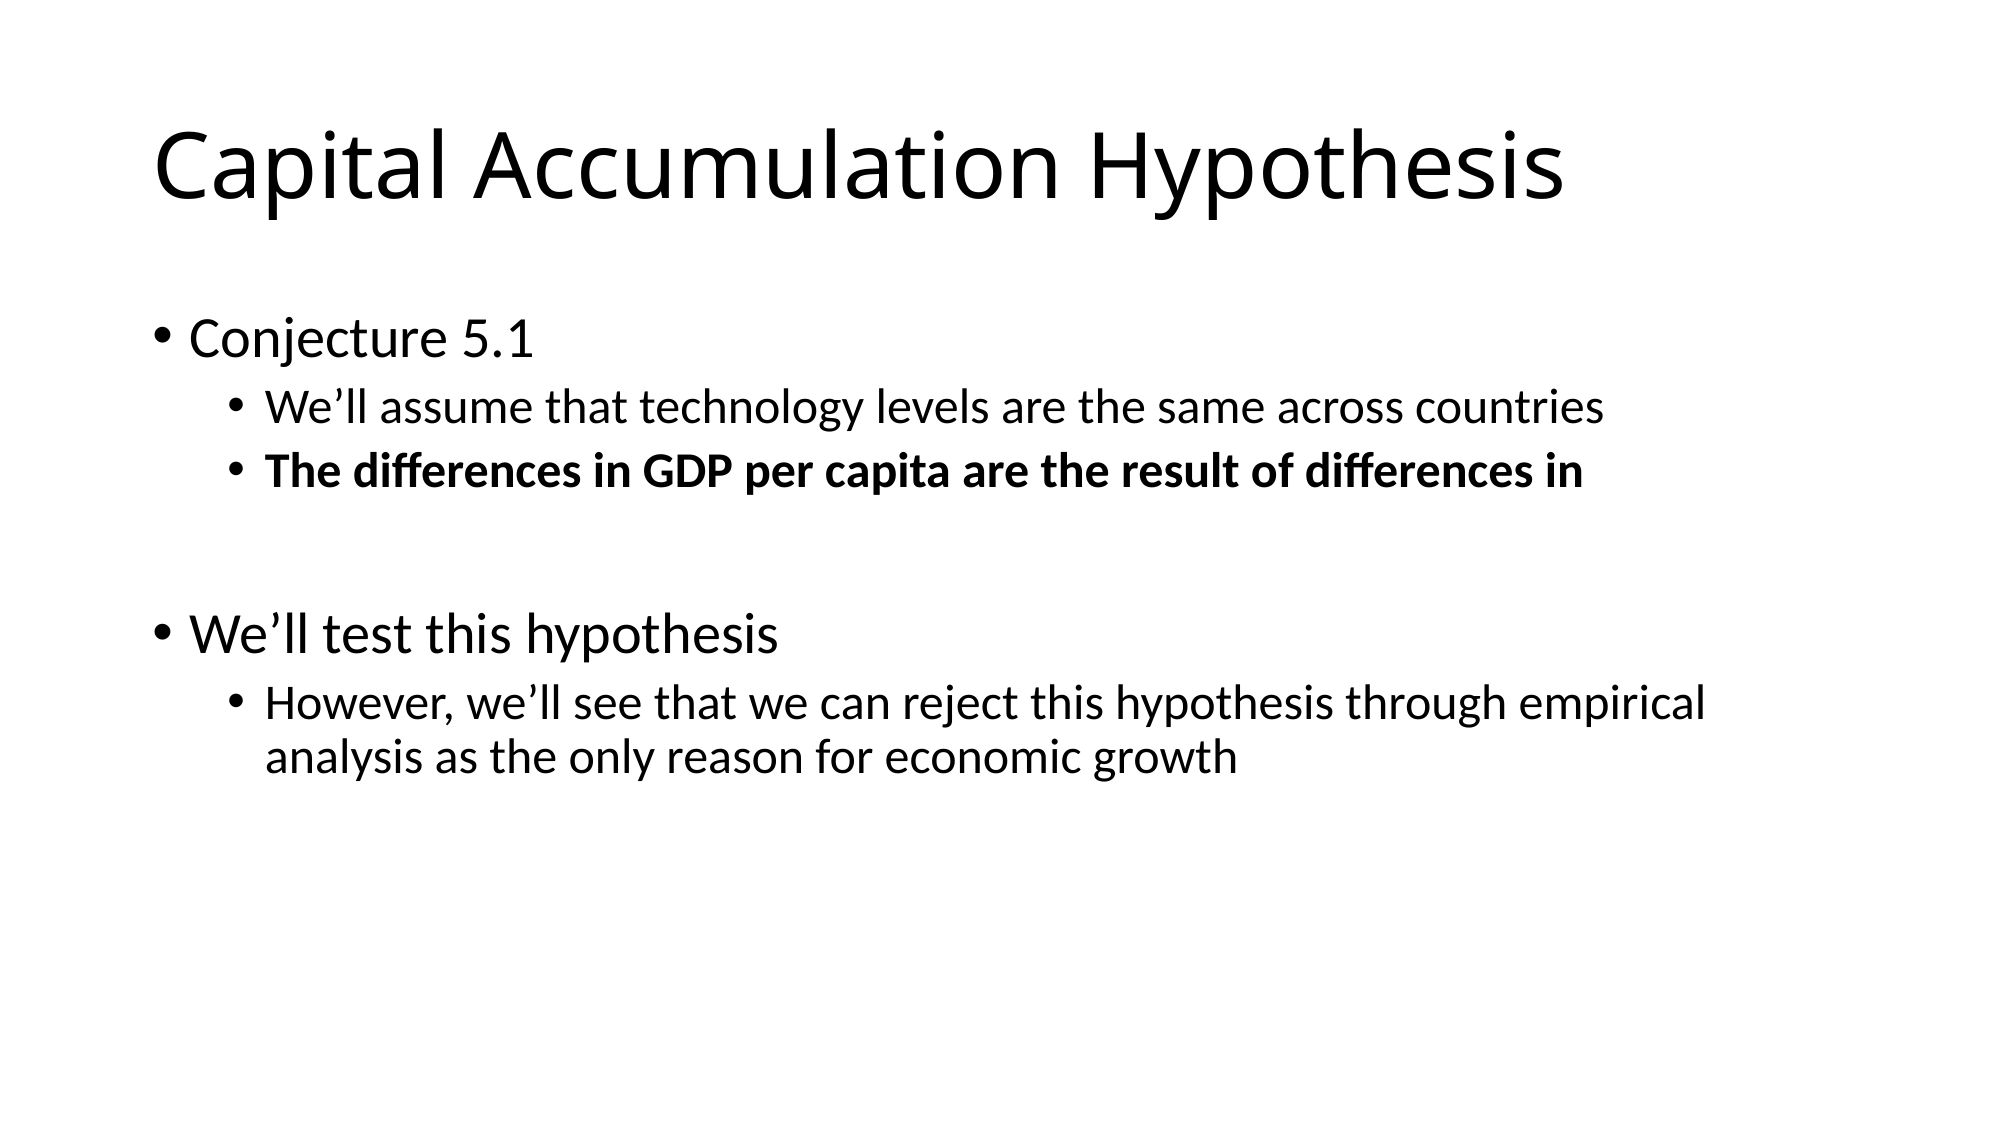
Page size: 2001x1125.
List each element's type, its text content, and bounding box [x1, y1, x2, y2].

title Capital Accumulation Hypothesis [137, 59, 1863, 278]
